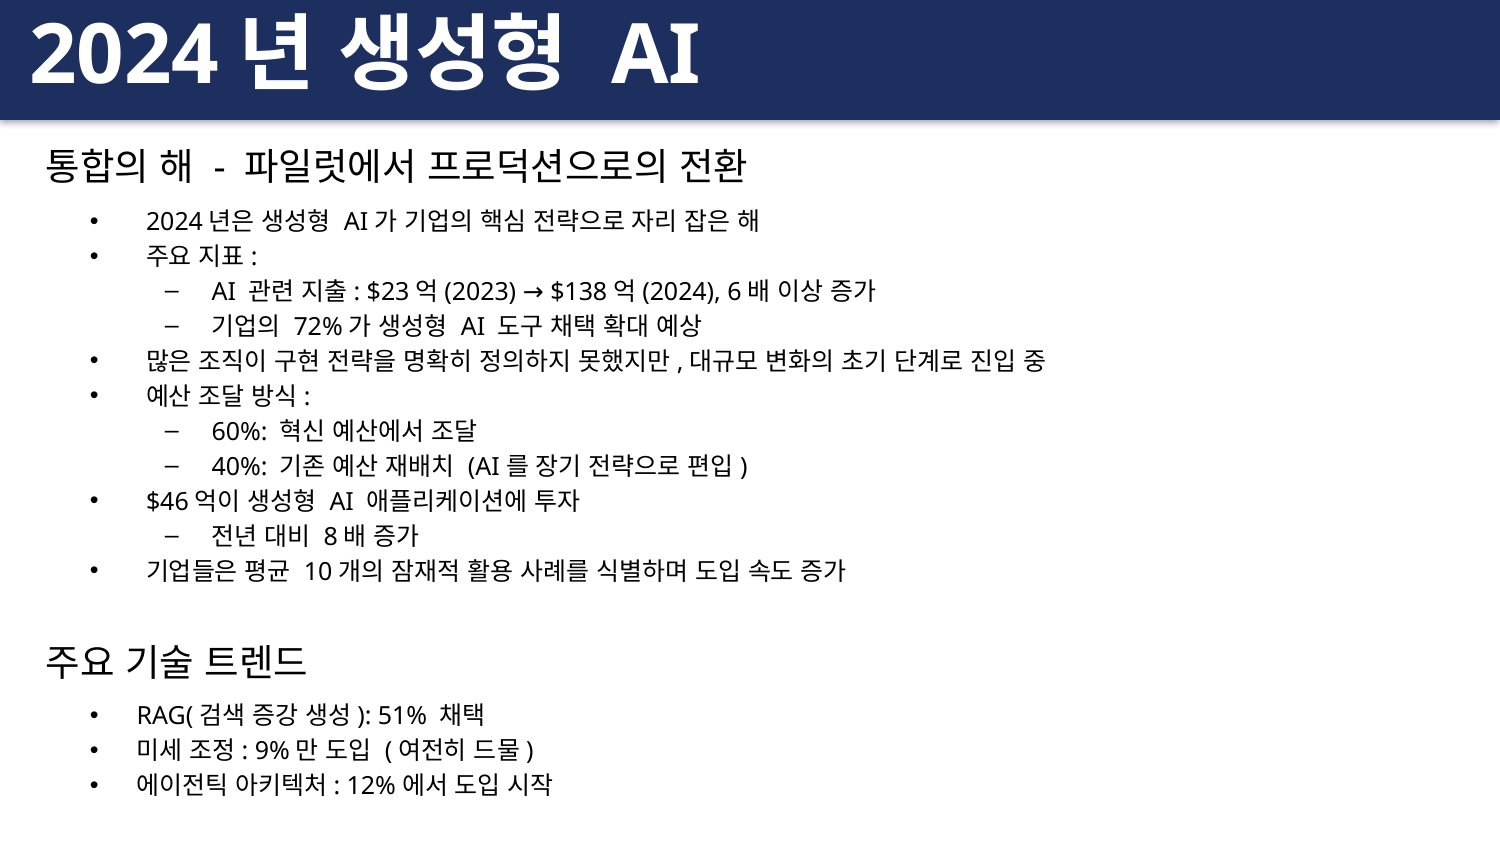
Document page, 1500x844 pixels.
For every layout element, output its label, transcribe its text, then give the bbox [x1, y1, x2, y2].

text_box 통합의 해 - 파일럿에서 프로덕션으로의 전환 [30, 135, 836, 196]
text_box 2024년은 생성형 AI가 기업의 핵심 전략으로 자리 잡은 해 주요 지표: AI 관련 지출: $23억(2023) → $138억(2024), 6배 이상 증가 기업의 72%가 생성형 AI 도구 채택 확대 예상 많은 조직이 구현 전략을 명확히 정의하지 못했지만,대규모 변화의 초기 단계로 진입 중 예산 조달 방식: 60%: 혁신 예산에서 조달 40%: 기존 예산 재배치 (AI를 장기 전략으로 편입) $46억이 생성형 AI 애플리케이션에 투자 전년 대비 8배 증가 기업들은 평균 10개의 잠재적 활용 사례를 식별하며 도입 속도 증가 [74, 198, 1425, 605]
text_box 2024년 생성형 AI [14, 0, 717, 108]
text_box RAG(검색 증강 생성): 51% 채택 미세 조정: 9%만 도입 (여전히 드물) 에이전틱 아키텍처: 12%에서 도입 시작 [0, 692, 694, 839]
text_box 주요 기술 트렌드 [30, 631, 357, 692]
text_box [0, 0, 1500, 121]
